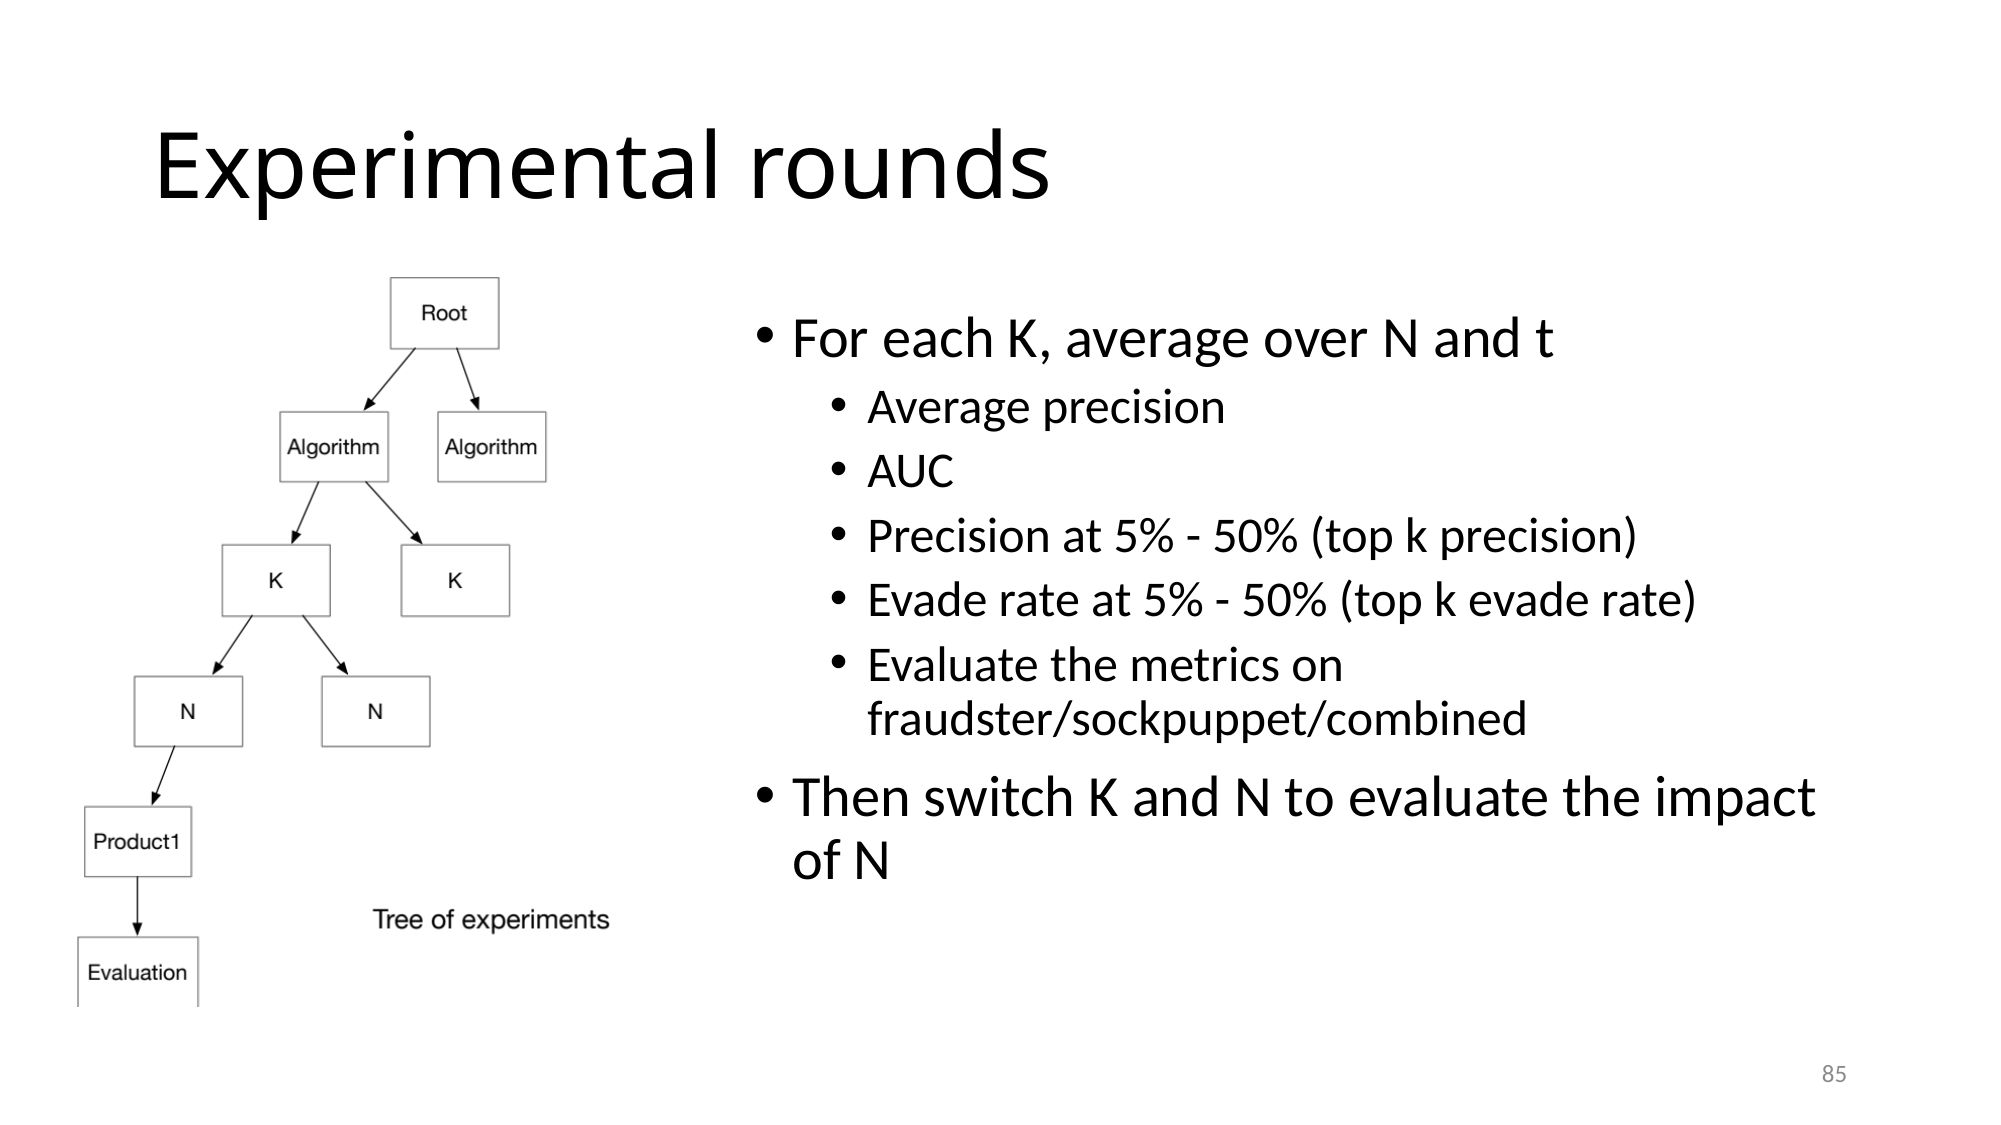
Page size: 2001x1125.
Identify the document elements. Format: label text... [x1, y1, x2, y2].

picture [76, 277, 616, 1007]
slide_number 85 [1412, 1042, 1863, 1103]
title Experimental rounds [137, 59, 1863, 278]
list For each K, average over N and t Average precision AUC Precision at 5% - 50% (top k precision) Evade rate at 5% - 50% (top k evade rate) Evaluate the metrics on fraudster/sockpuppet/combined Then switch K and N to evaluate the impact of N [739, 299, 1863, 1014]
